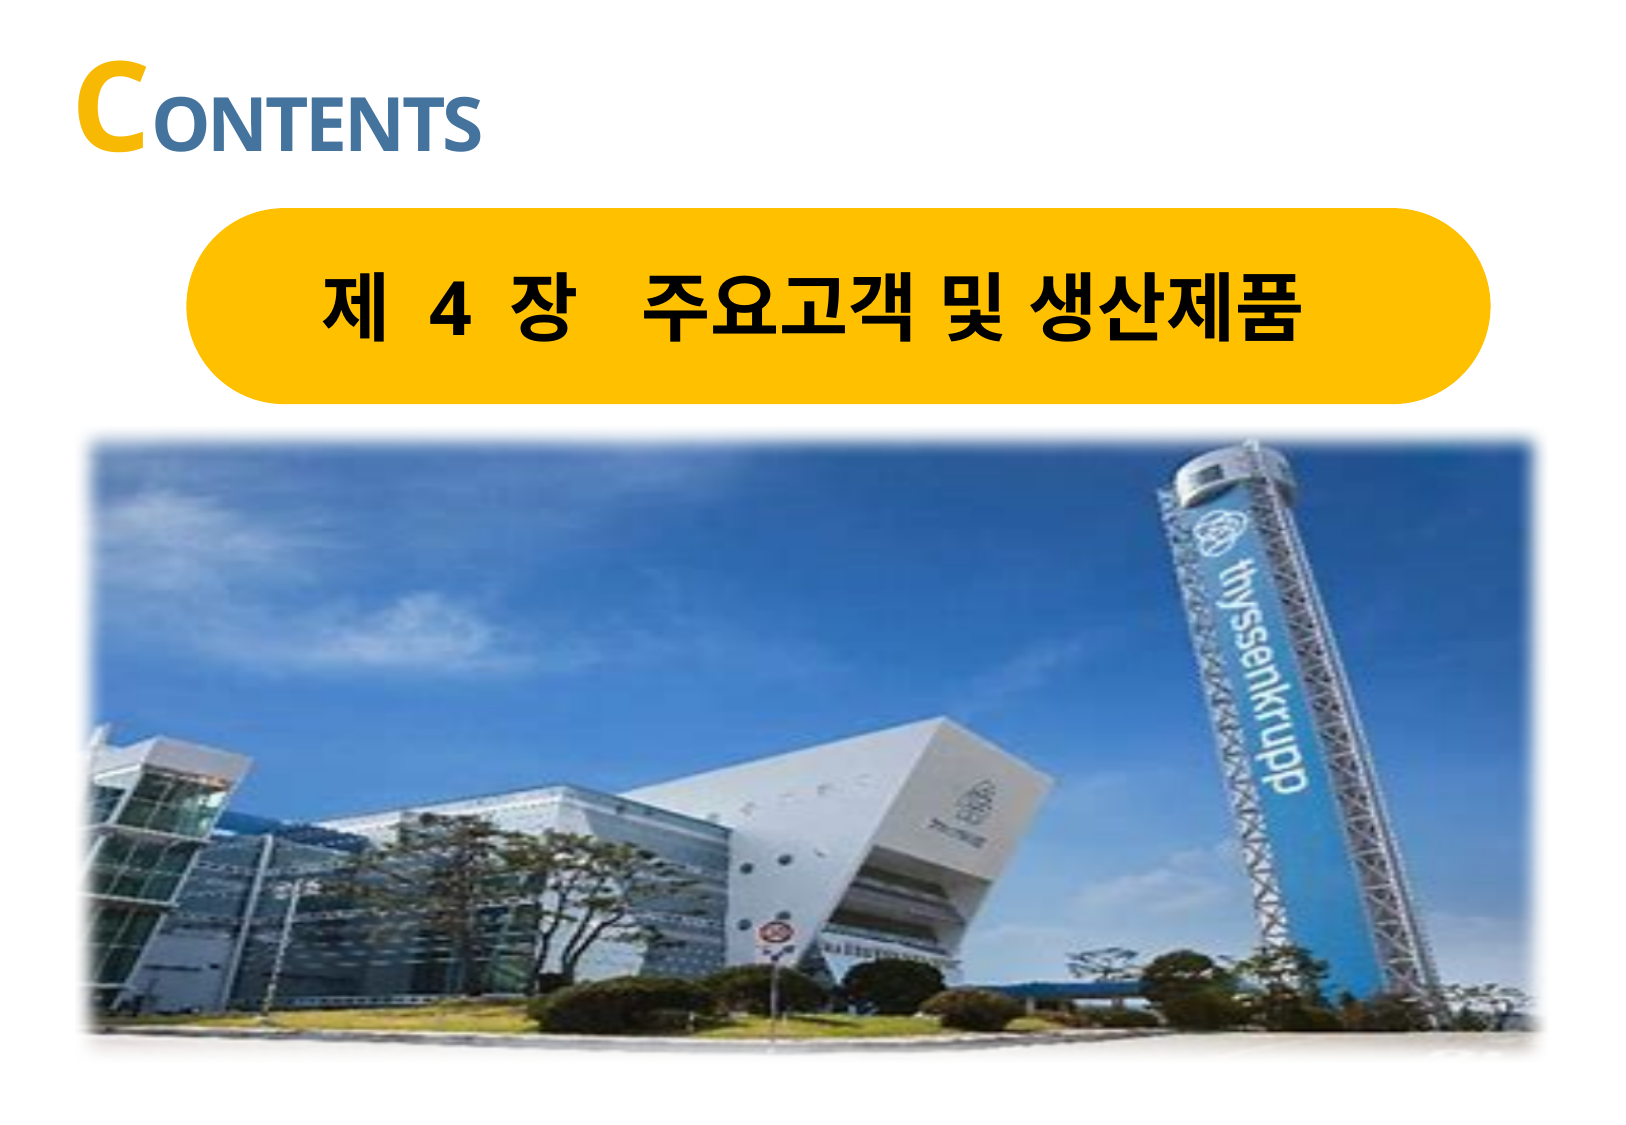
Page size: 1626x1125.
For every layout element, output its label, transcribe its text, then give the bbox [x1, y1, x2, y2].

picture [75, 426, 1550, 1063]
text_box 제 4 장 주요고객 및 생산제품 [227, 253, 1398, 358]
text_box [186, 208, 1491, 405]
text_box CONTENTS [56, 19, 1178, 184]
